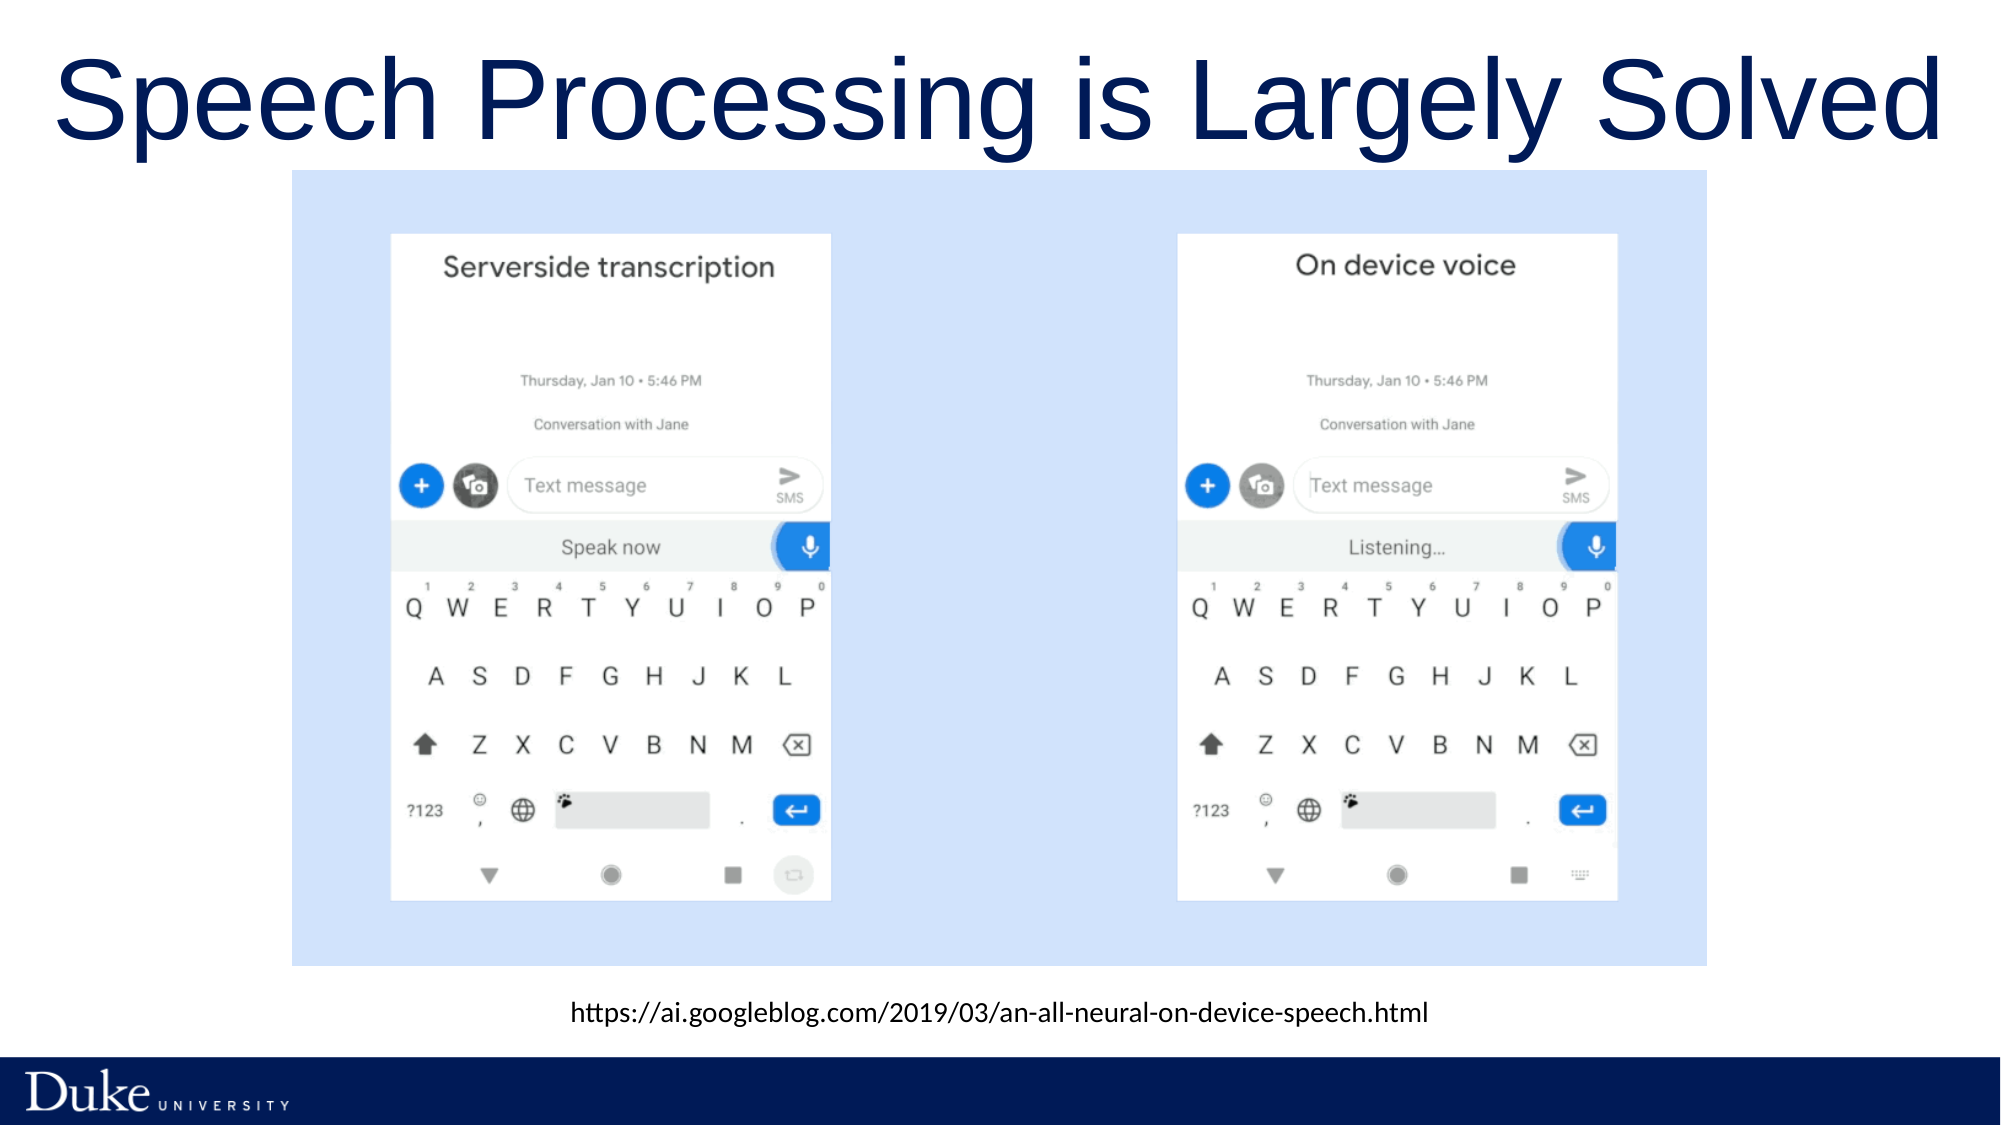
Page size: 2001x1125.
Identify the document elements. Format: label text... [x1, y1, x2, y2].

text_box https://ai.googleblog.com/2019/03/an-all-neural-on-device-speech.html [500, 986, 1500, 1037]
picture [0, 0, 2001, 1125]
title Speech Processing is Largely Solved [0, 0, 2000, 188]
